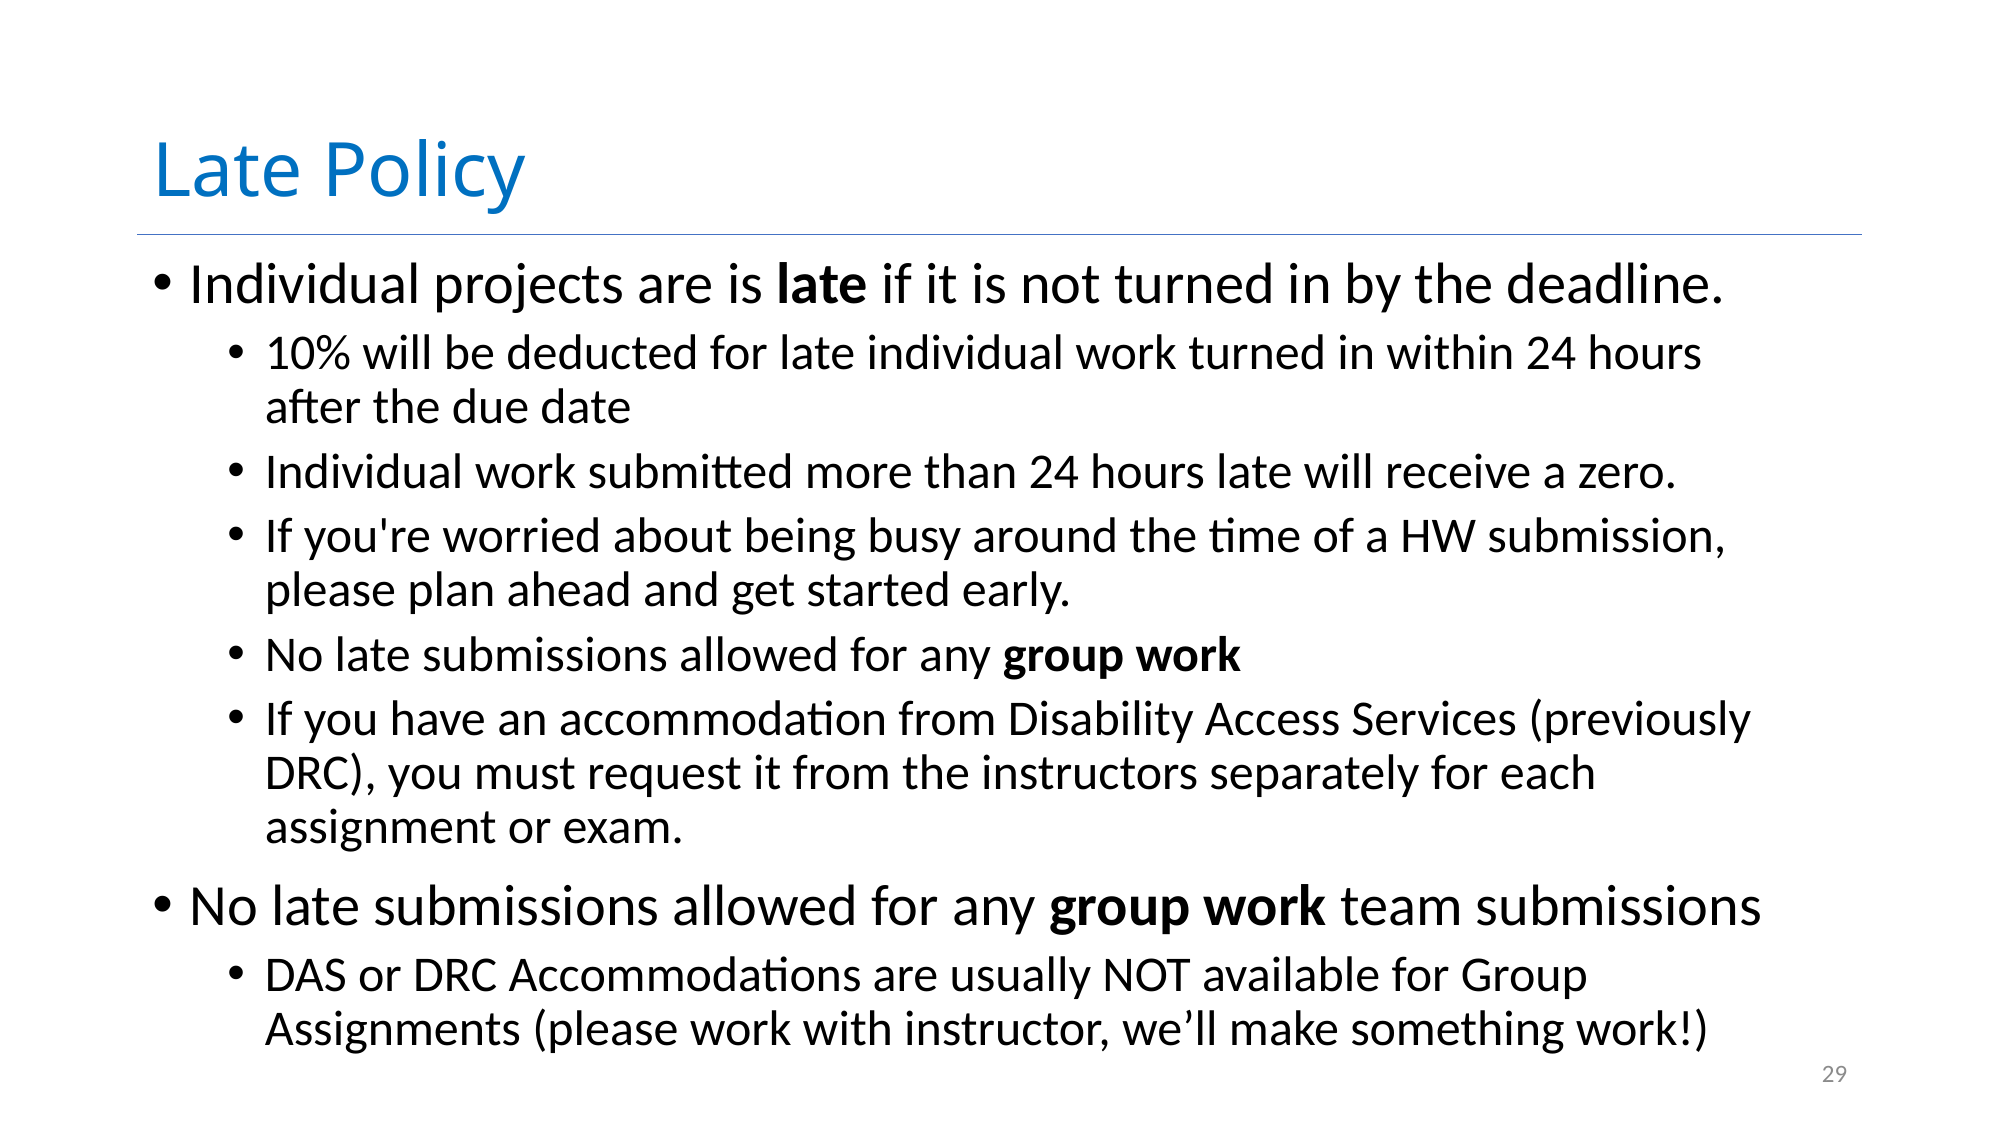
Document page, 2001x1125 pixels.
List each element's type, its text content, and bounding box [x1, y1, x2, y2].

list Individual projects are is late if it is not turned in by the deadline. 10% will be deducted for late individual work turned in within 24 hours after the due date Individual work submitted more than 24 hours late will receive a zero. If you're worried about being busy around the time of a HW submission, please plan ahead and get started early. No late submissions allowed for any group work If you have an accommodation from Disability Access Services (previously DRC), you must request it from the instructors separately for each assignment or exam. No late submissions allowed for any group work team submissions DAS or DRC Accommodations are usually NOT available for Group Assignments (please work with instructor, we’ll make something work!) [137, 246, 1805, 1122]
title Late Policy [137, 3, 1863, 221]
slide_number 29 [1412, 1042, 1863, 1103]
